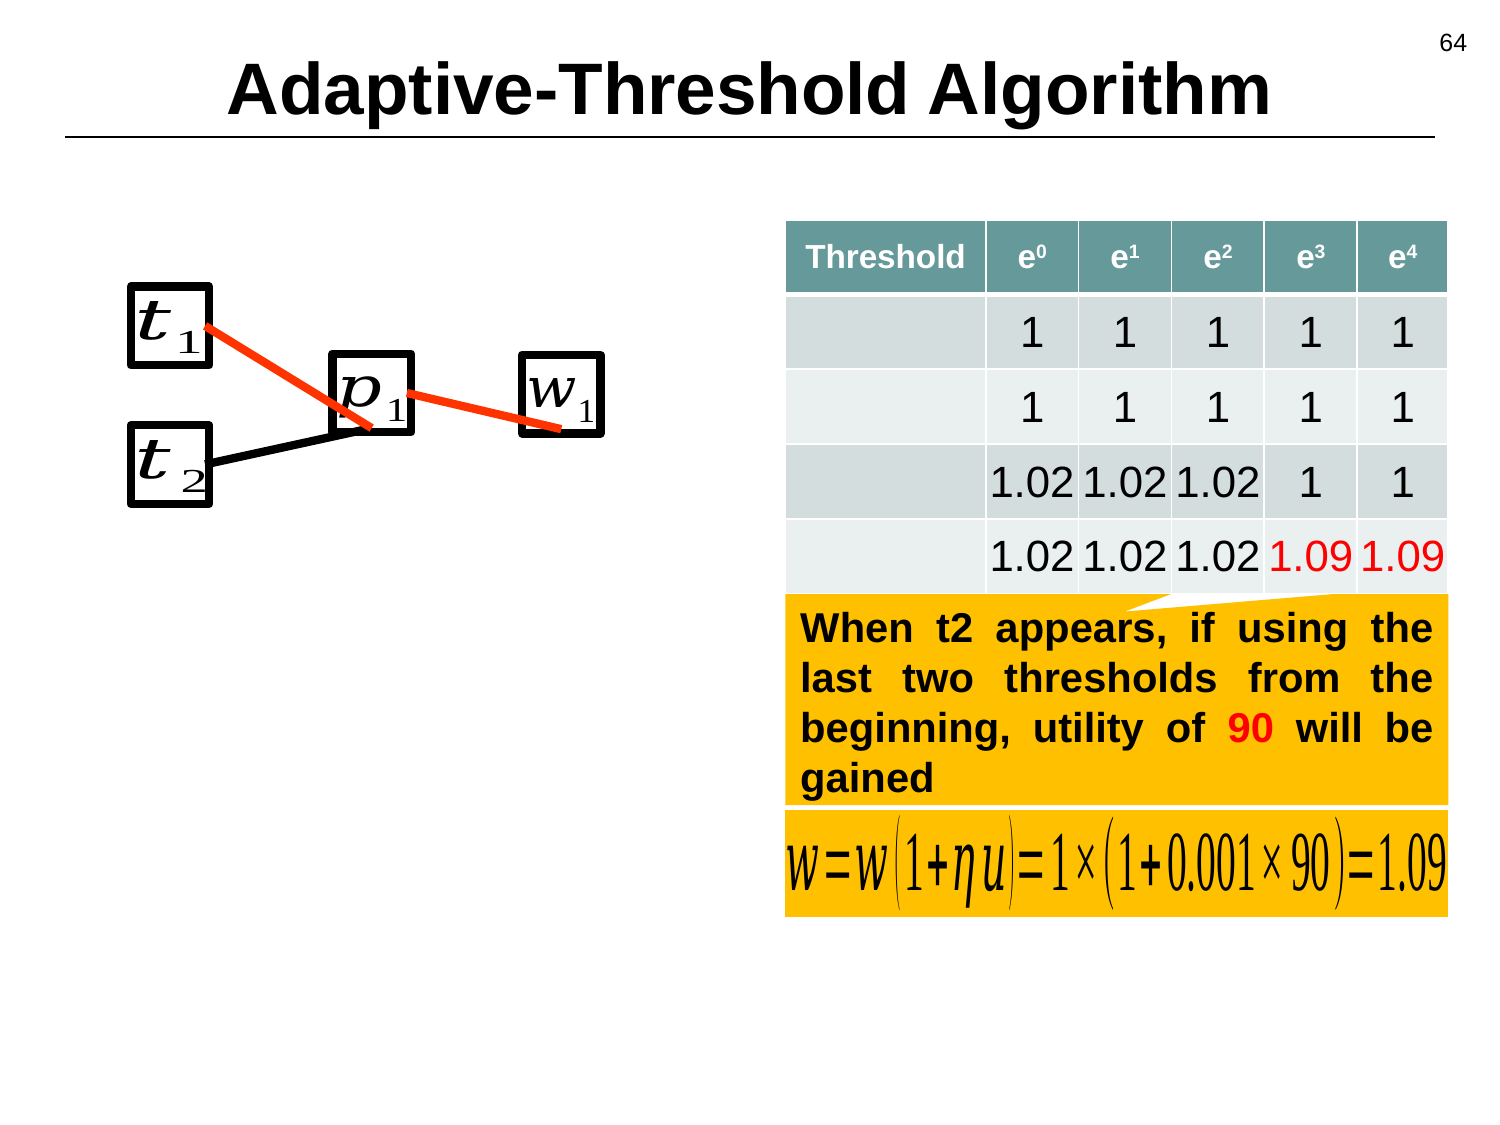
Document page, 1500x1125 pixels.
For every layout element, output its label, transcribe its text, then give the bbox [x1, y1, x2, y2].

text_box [204, 400, 337, 465]
text_box When t2 appears, if using the last two thresholds from the beginning, utility of 90 will be gained [785, 594, 1449, 806]
title Adaptive-Threshold Algorithm [0, 16, 1500, 138]
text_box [204, 325, 337, 394]
